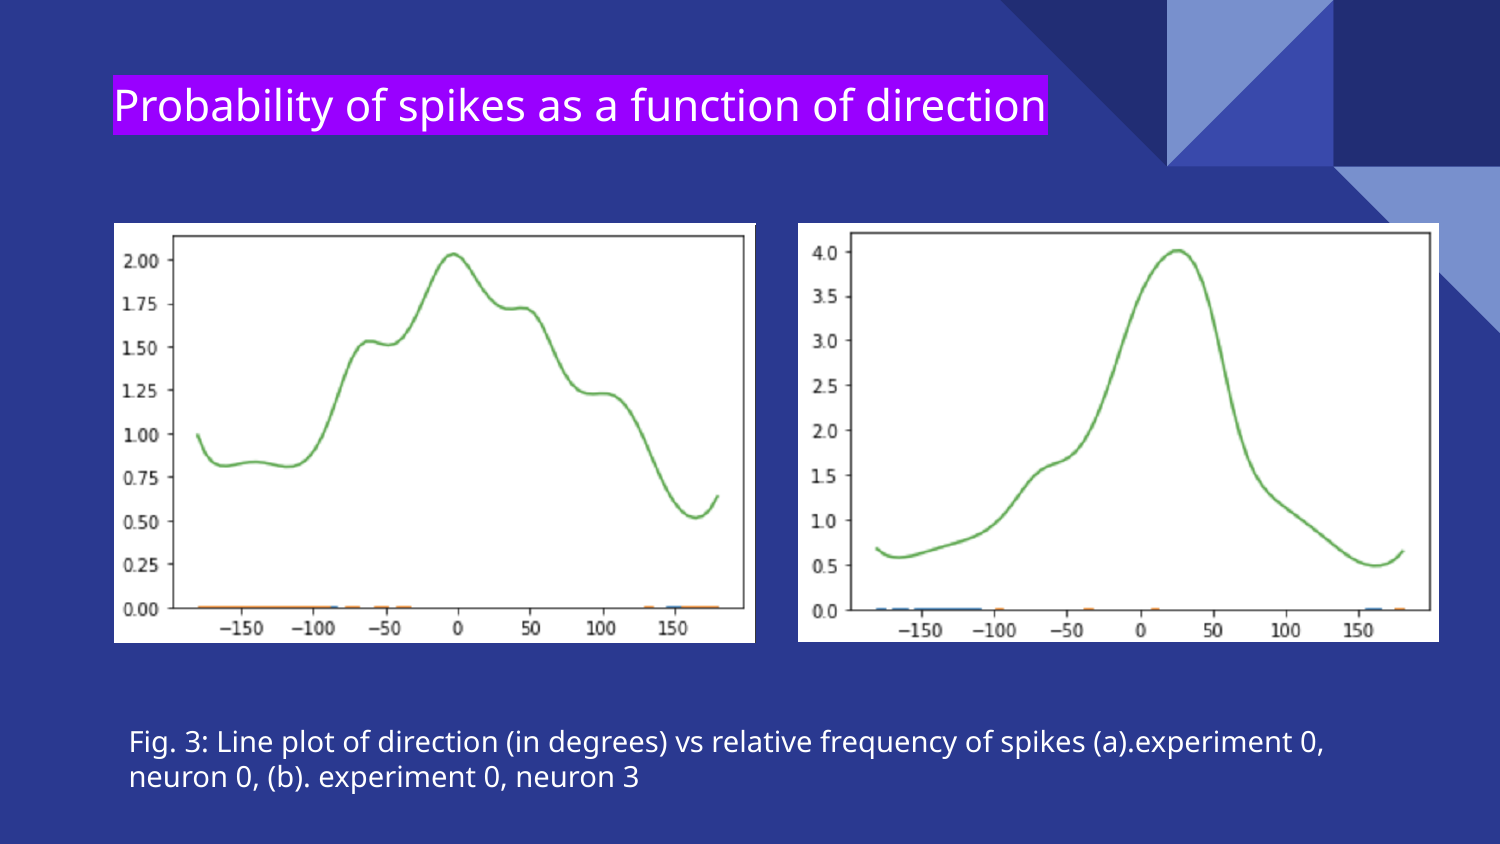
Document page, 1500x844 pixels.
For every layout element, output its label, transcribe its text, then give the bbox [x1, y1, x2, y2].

subtitle Probability of spikes as a function of direction [98, 62, 1447, 807]
picture [798, 223, 1440, 642]
picture [114, 223, 756, 643]
text_box Fig. 3: Line plot of direction (in degrees) vs relative frequency of spikes (a).experiment 0, neuron 0, (b). experiment 0, neuron 3 [113, 708, 1399, 809]
